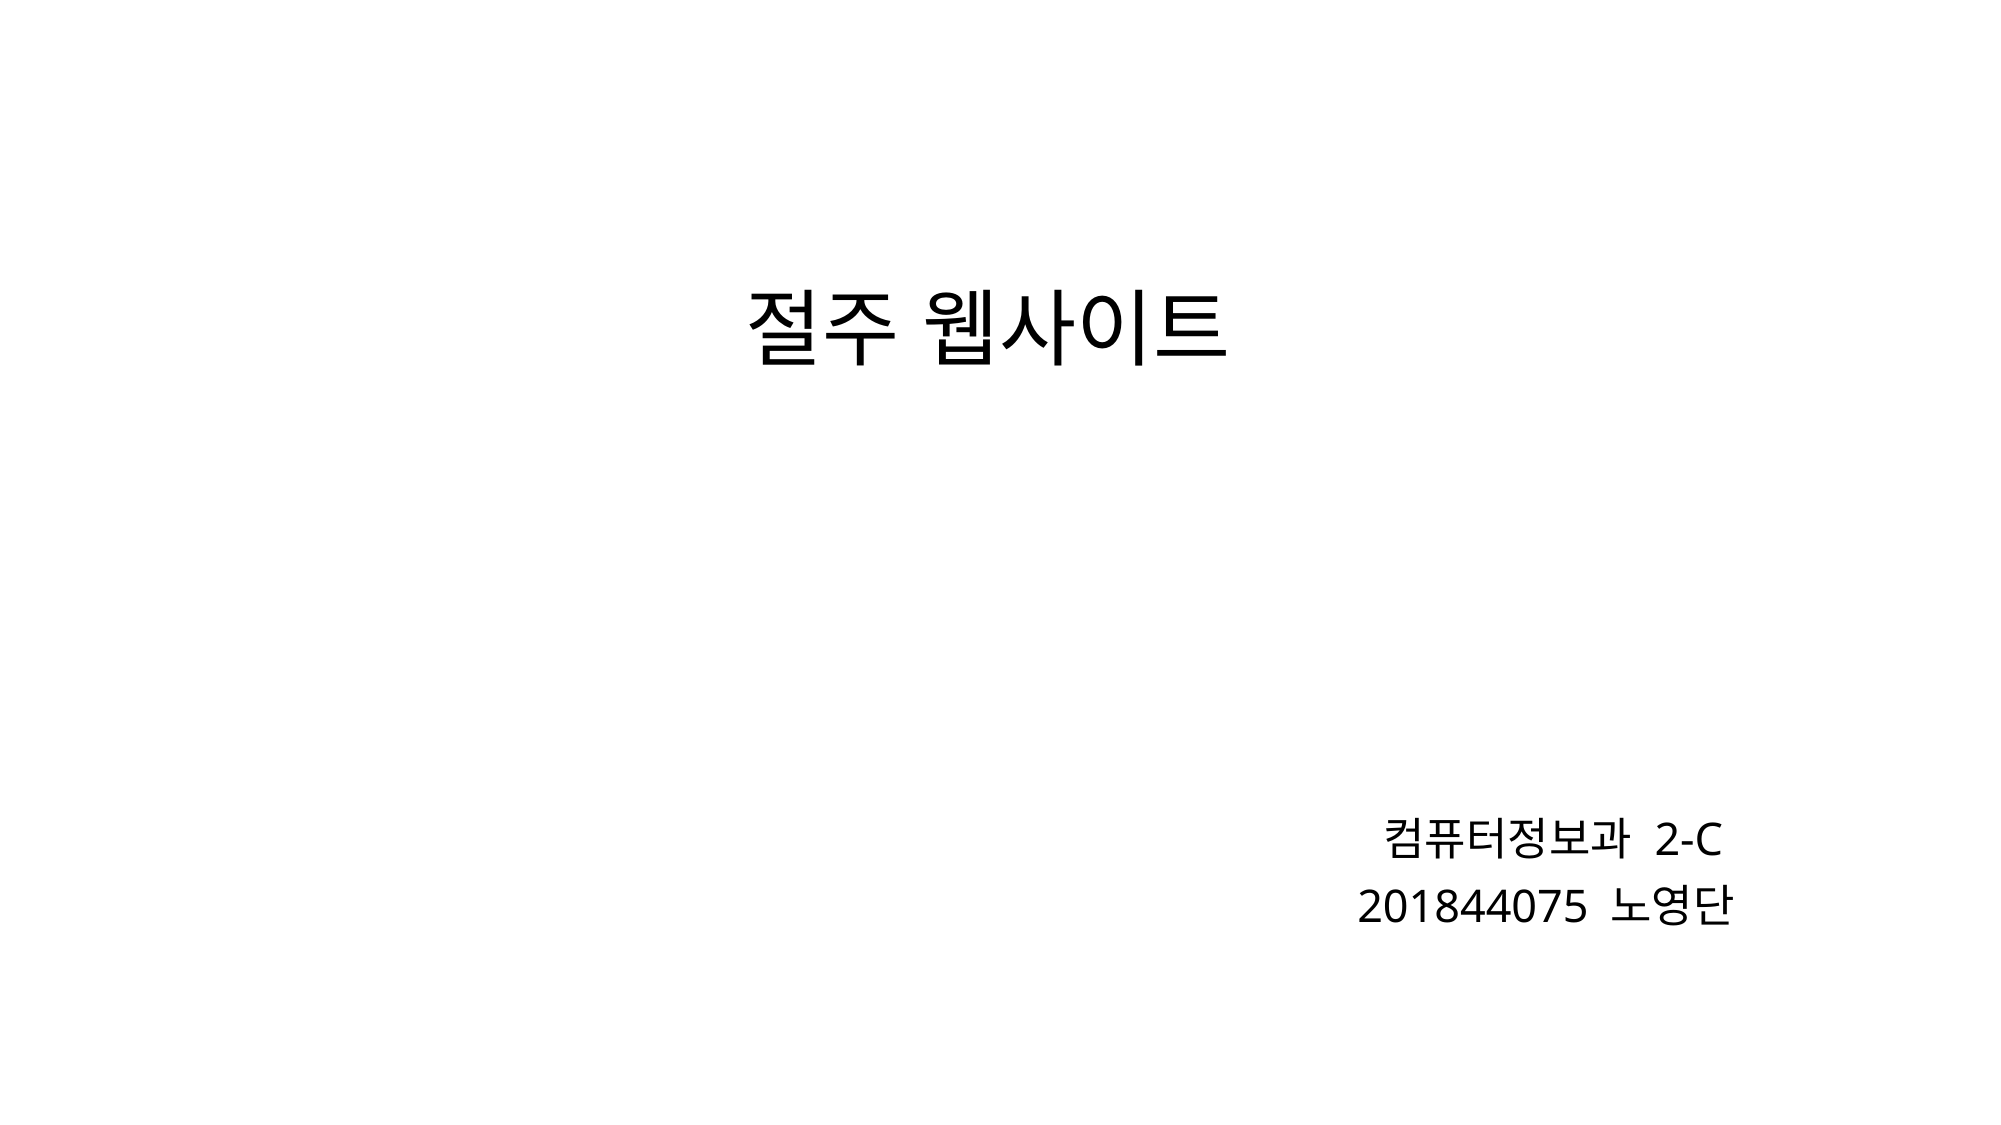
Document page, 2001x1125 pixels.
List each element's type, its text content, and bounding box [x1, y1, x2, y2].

title 절주 웹사이트 [249, 184, 1750, 576]
subtitle 컴퓨터정보과 2-C 201844075 노영단 [249, 669, 1750, 941]
